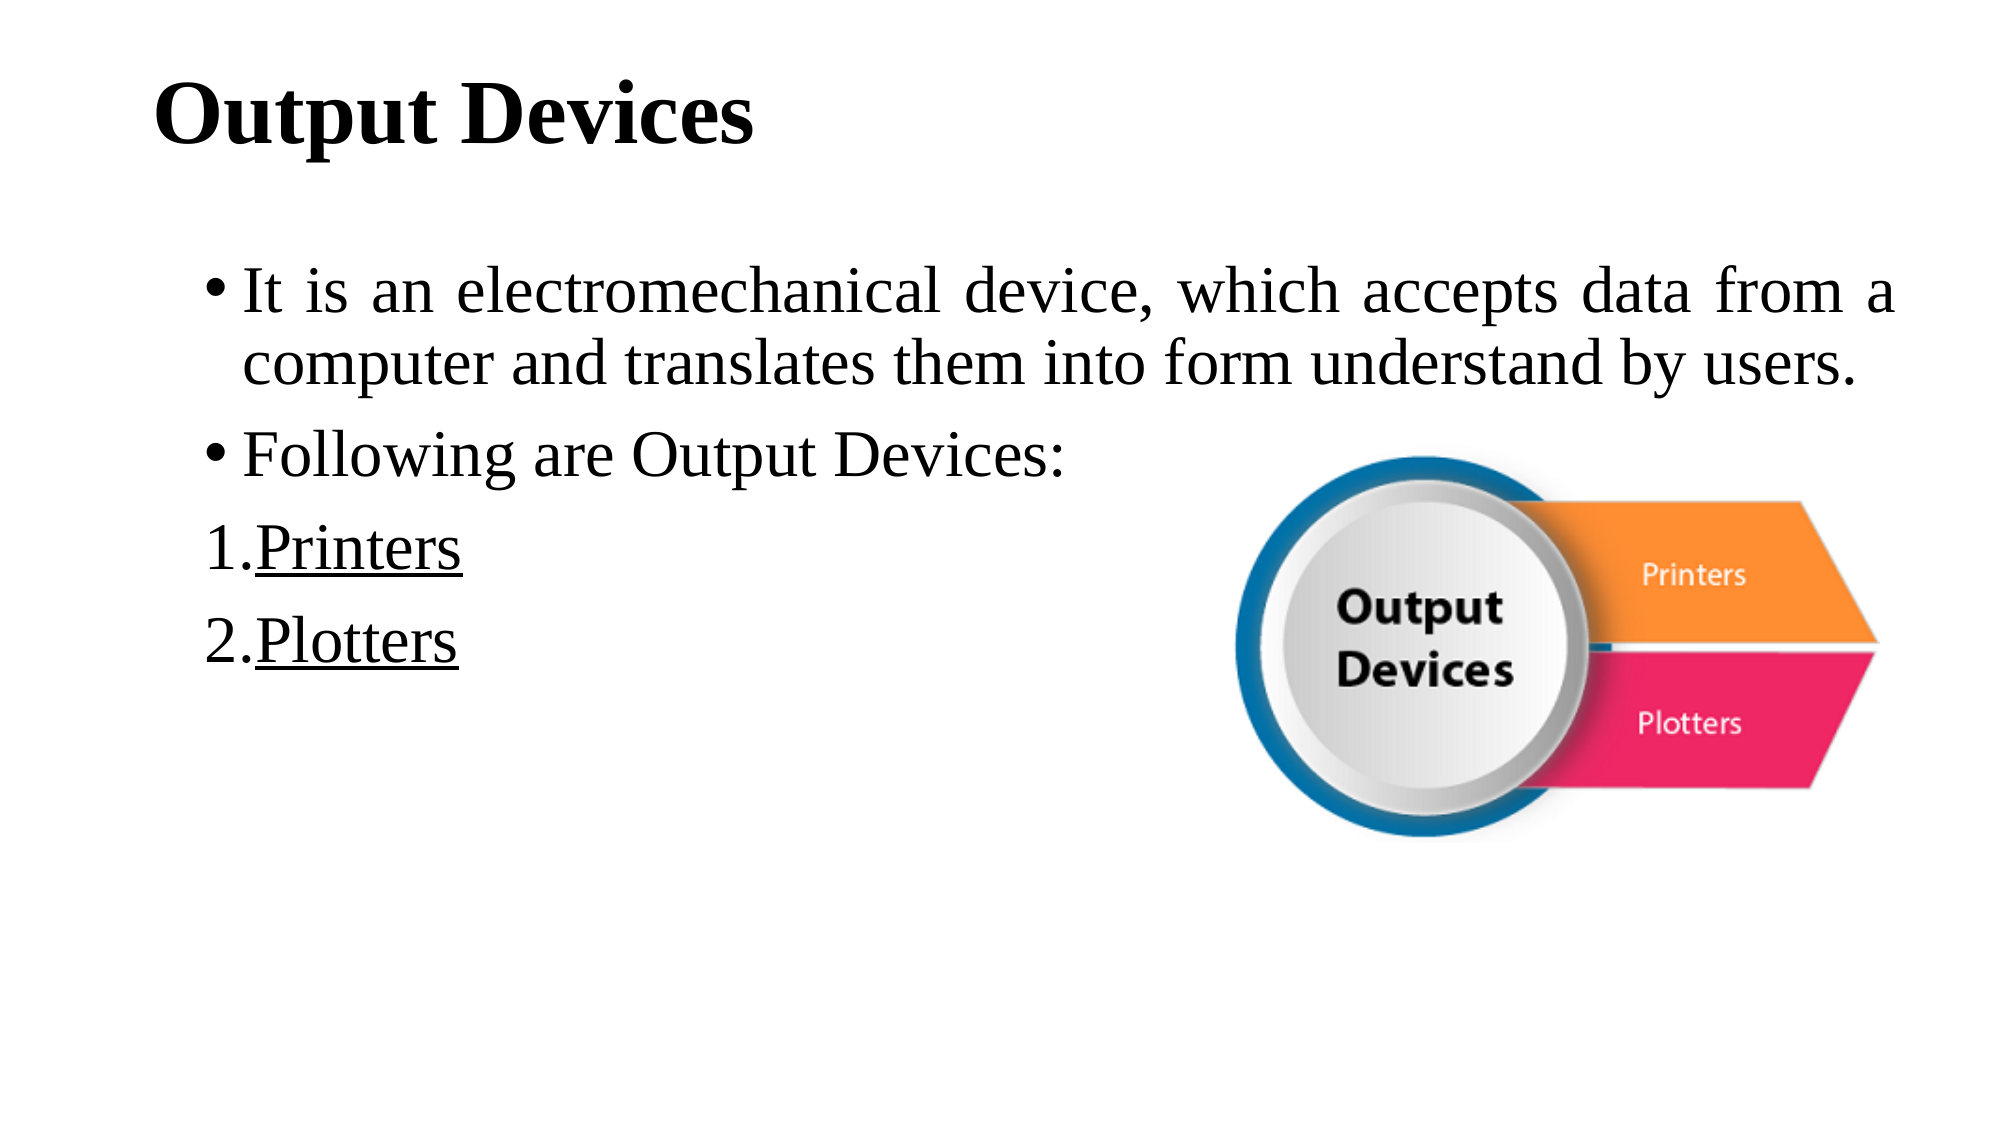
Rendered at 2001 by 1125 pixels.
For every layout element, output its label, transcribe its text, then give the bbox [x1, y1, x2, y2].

title Output Devices [137, 59, 1863, 278]
list It is an electromechanical device, which accepts data from a computer and translates them into form understand by users. Following are Output Devices: Printers Plotters [189, 247, 1915, 961]
picture [1223, 443, 1880, 843]
